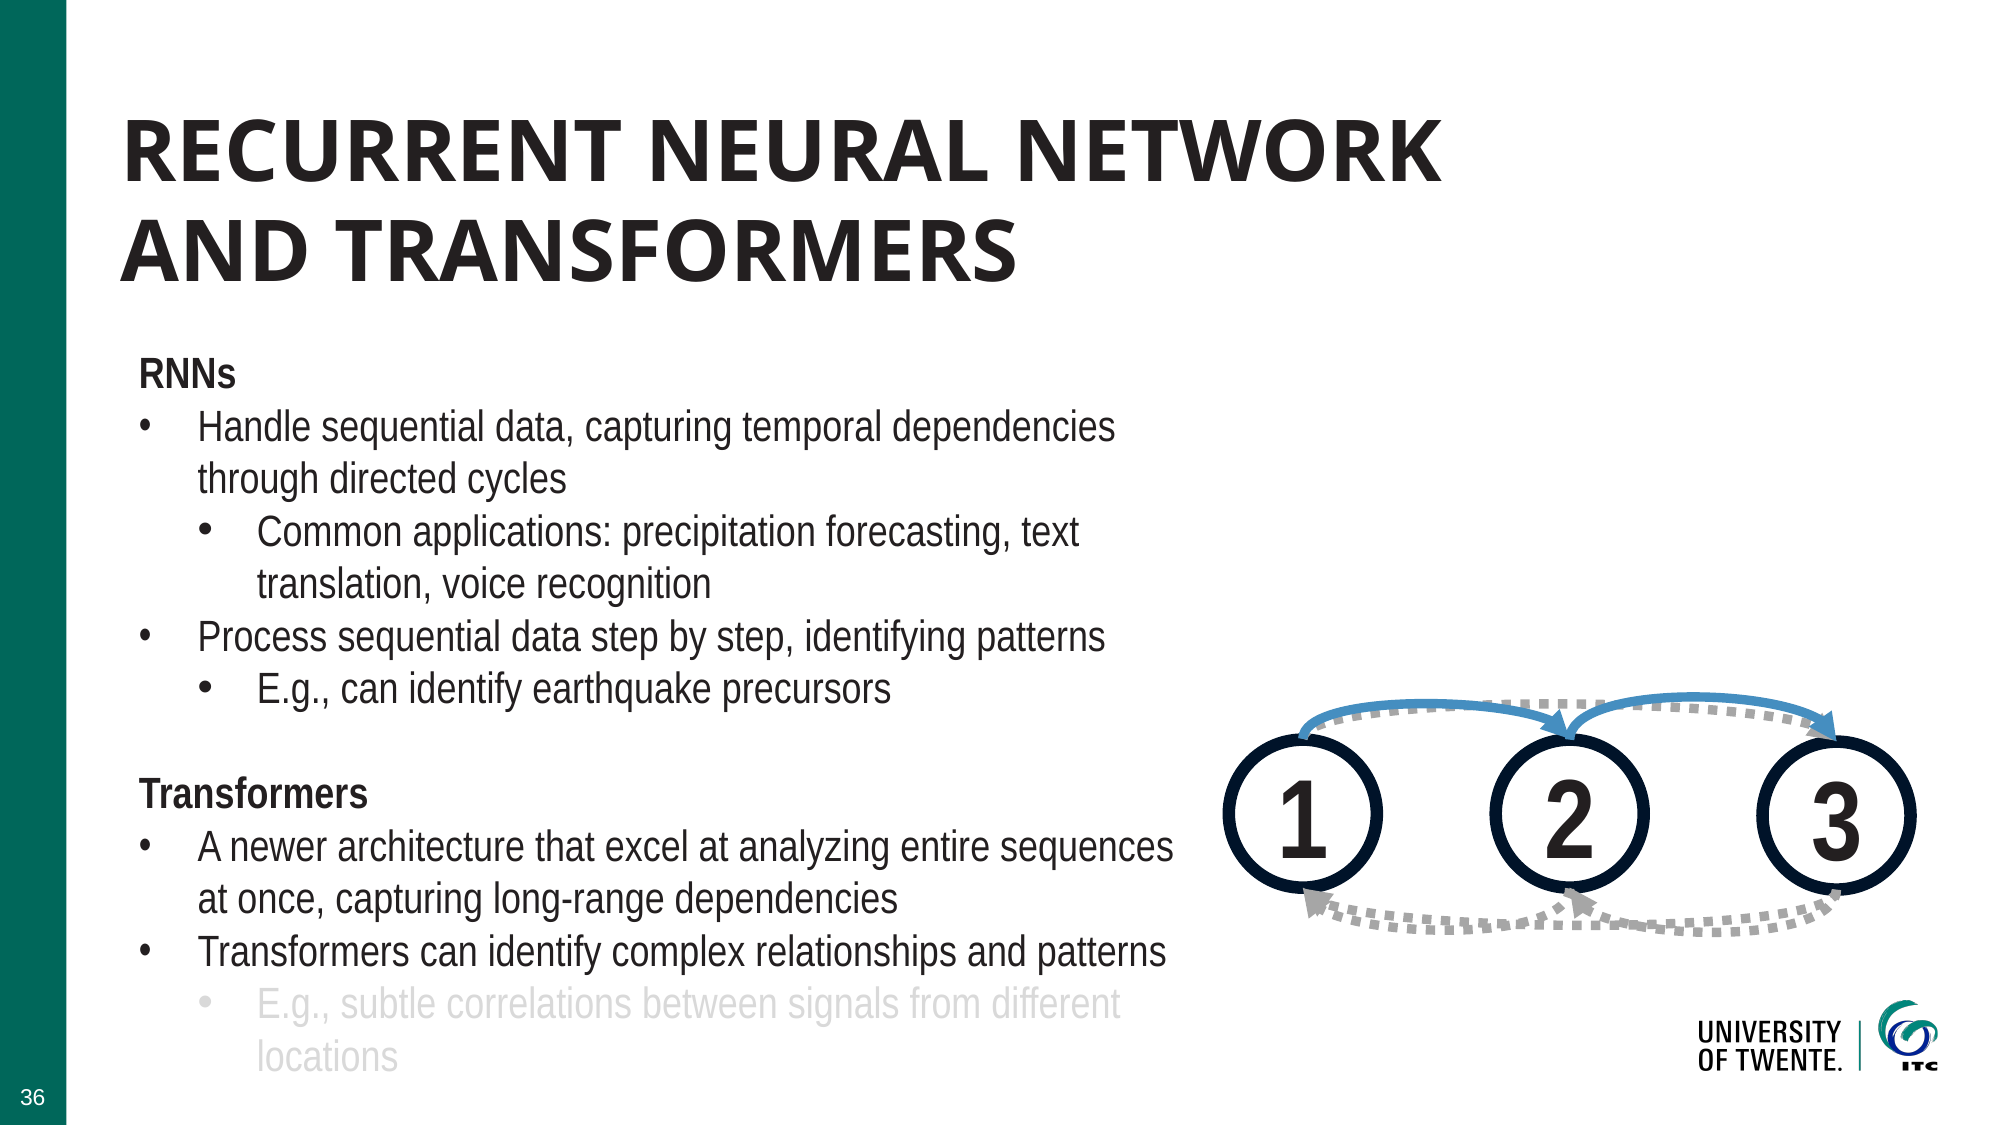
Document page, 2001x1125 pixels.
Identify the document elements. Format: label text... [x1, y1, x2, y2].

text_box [1762, 739, 1911, 892]
text_box RNNs Handle sequential data, capturing temporal dependencies through directed cycles Common applications: precipitation forecasting, text translation, voice recognition Process sequential data step by step, identifying patterns E.g., can identify earthquake precursors Transformers A newer architecture that excel at analyzing entire sequences at once, capturing long-range dependencies Transformers can identify complex relationships and patterns E.g., subtle correlations between signals from different locations [123, 337, 1195, 1071]
title Recurrent neural network and transformers [120, 99, 1938, 207]
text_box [1571, 737, 1644, 890]
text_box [1228, 737, 1377, 890]
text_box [1495, 737, 1568, 890]
picture [1699, 1000, 1938, 1071]
